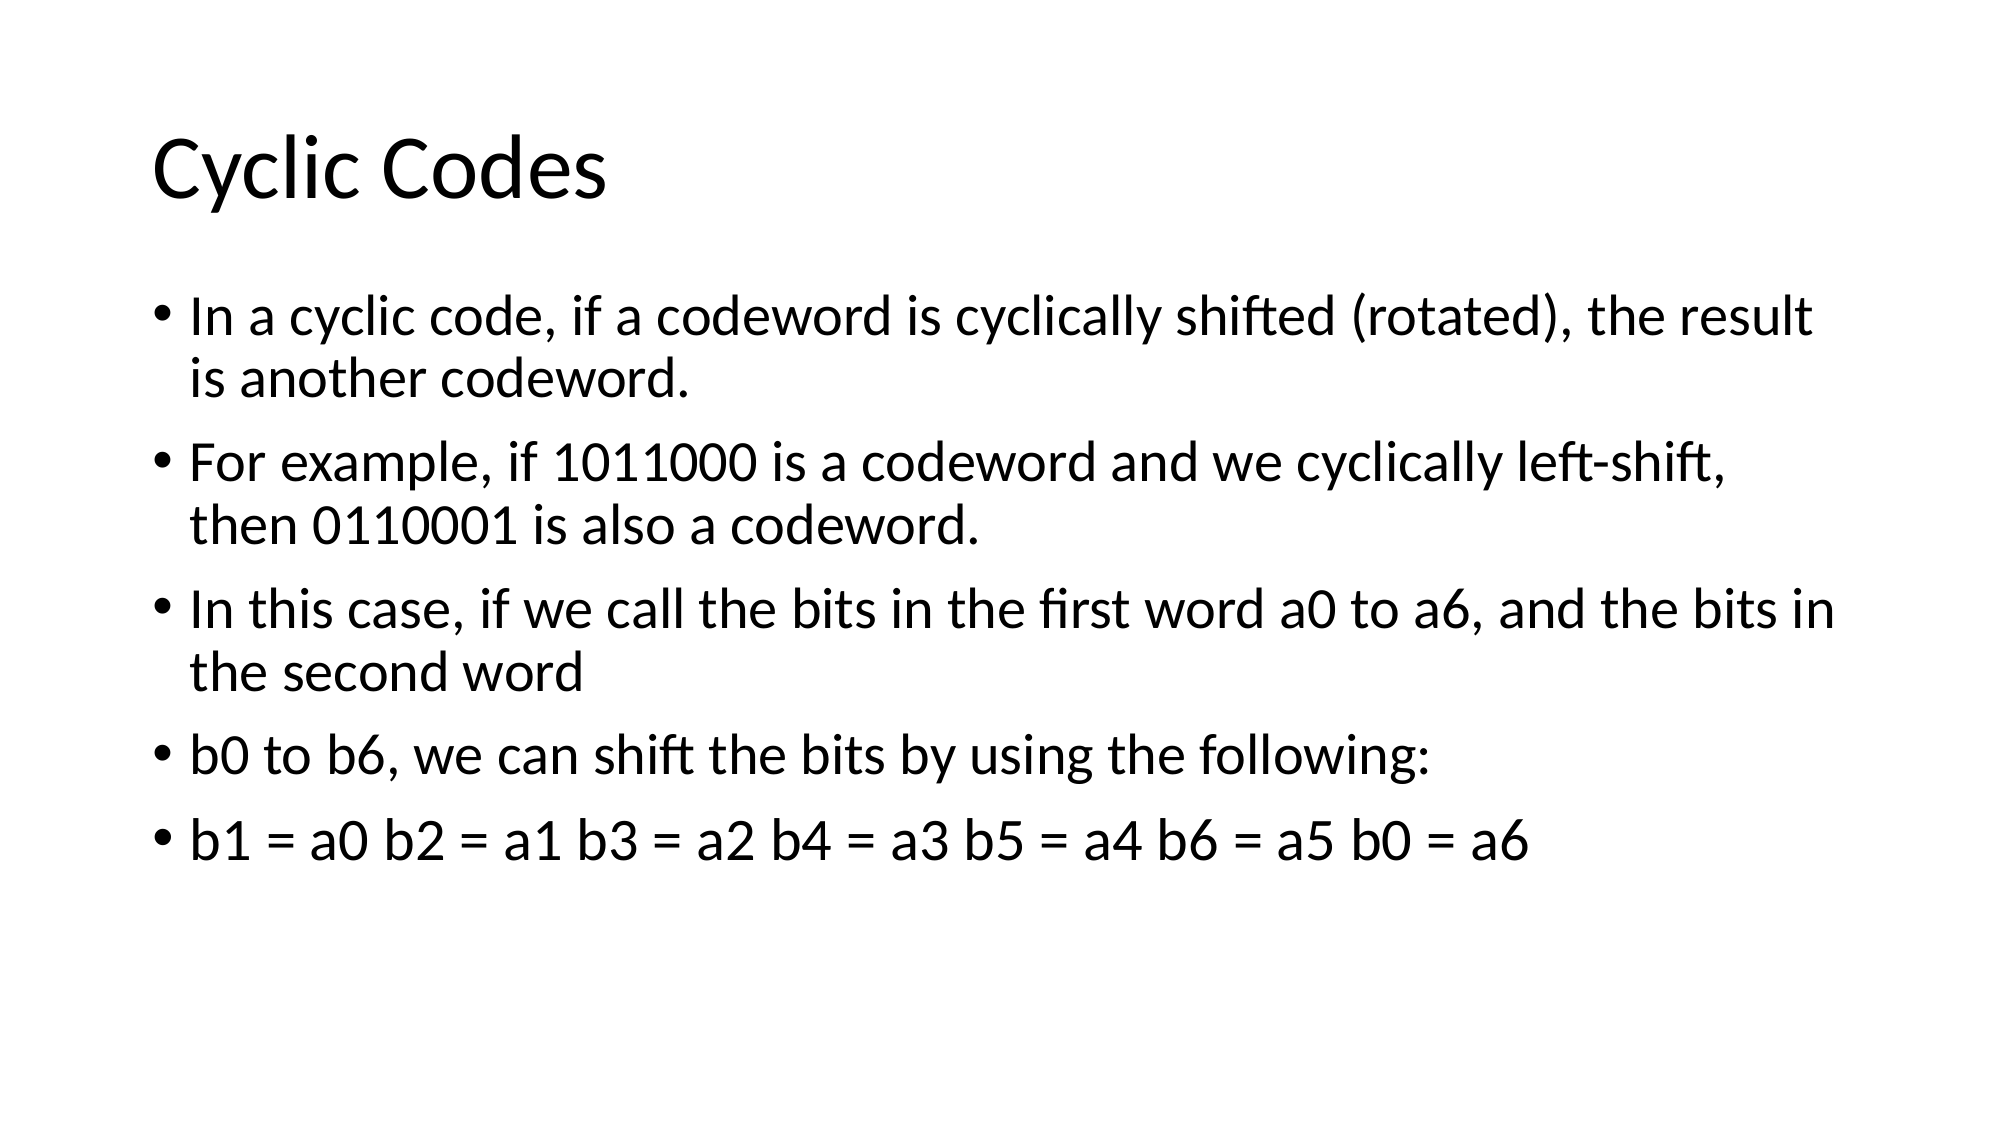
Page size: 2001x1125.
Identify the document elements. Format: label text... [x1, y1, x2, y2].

title Cyclic Codes [137, 59, 1863, 277]
list In a cyclic code, if a codeword is cyclically shifted (rotated), the result is another codeword. For example, if 1011000 is a codeword and we cyclically left-shift, then 0110001 is also a codeword. In this case, if we call the bits in the first word a0 to a6, and the bits in the second word b0 to b6, we can shift the bits by using the following: b1 = a0 b2 = a1 b3 = a2 b4 = a3 b5 = a4 b6 = a5 b0 = a6 [137, 277, 1863, 1014]
